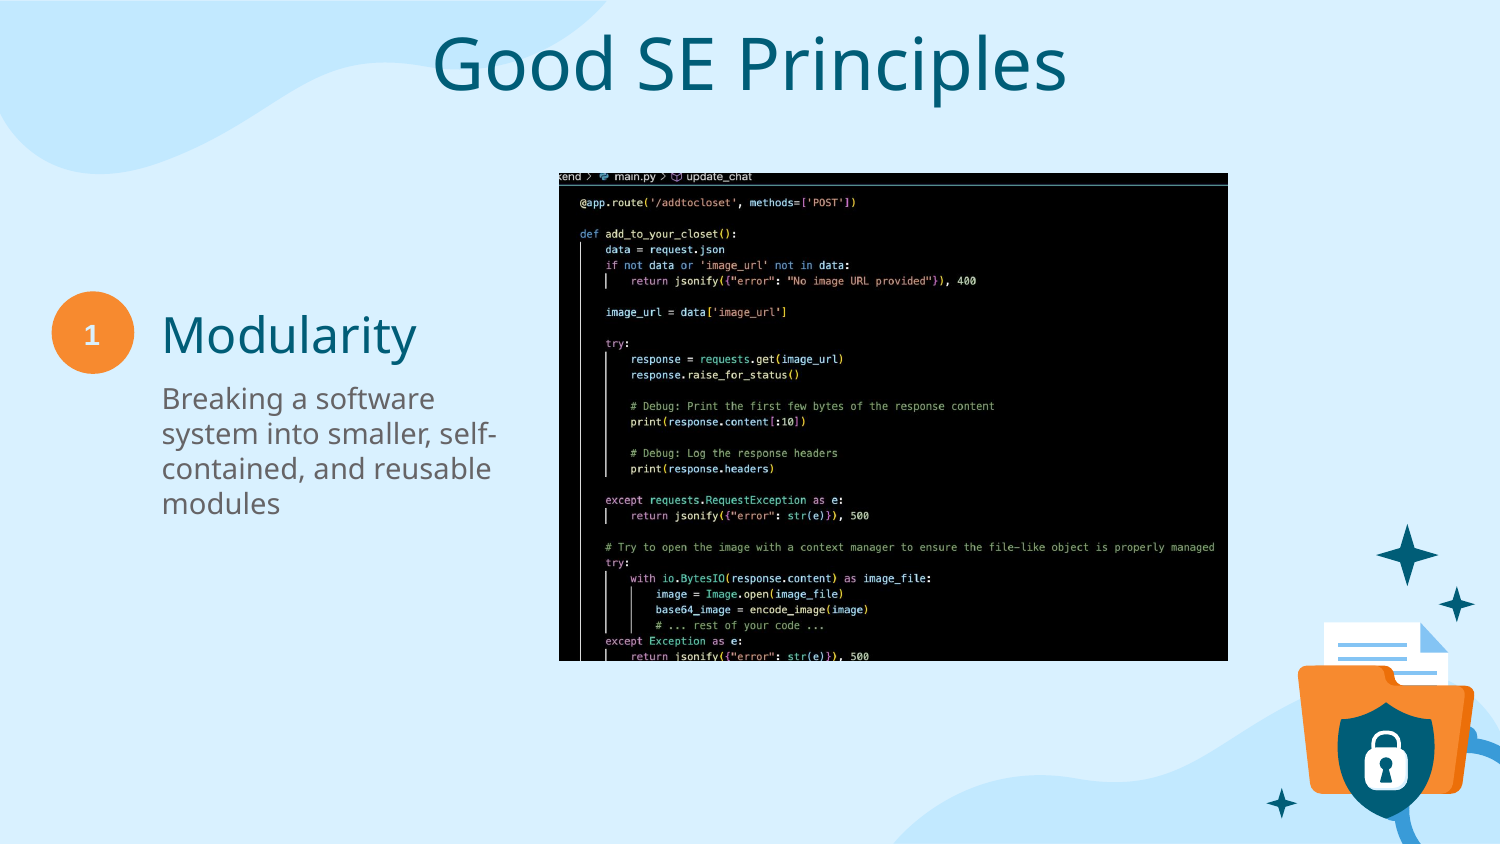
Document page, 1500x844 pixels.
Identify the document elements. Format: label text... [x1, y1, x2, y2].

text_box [1266, 523, 1500, 844]
text_box [51, 291, 135, 374]
text_box 1 [64, 309, 120, 359]
picture [559, 173, 1229, 662]
subtitle Breaking a software system into smaller, self-contained, and reusable modules [146, 365, 516, 449]
title Good SE Principles [85, 2, 1415, 114]
title Modularity [146, 287, 533, 379]
